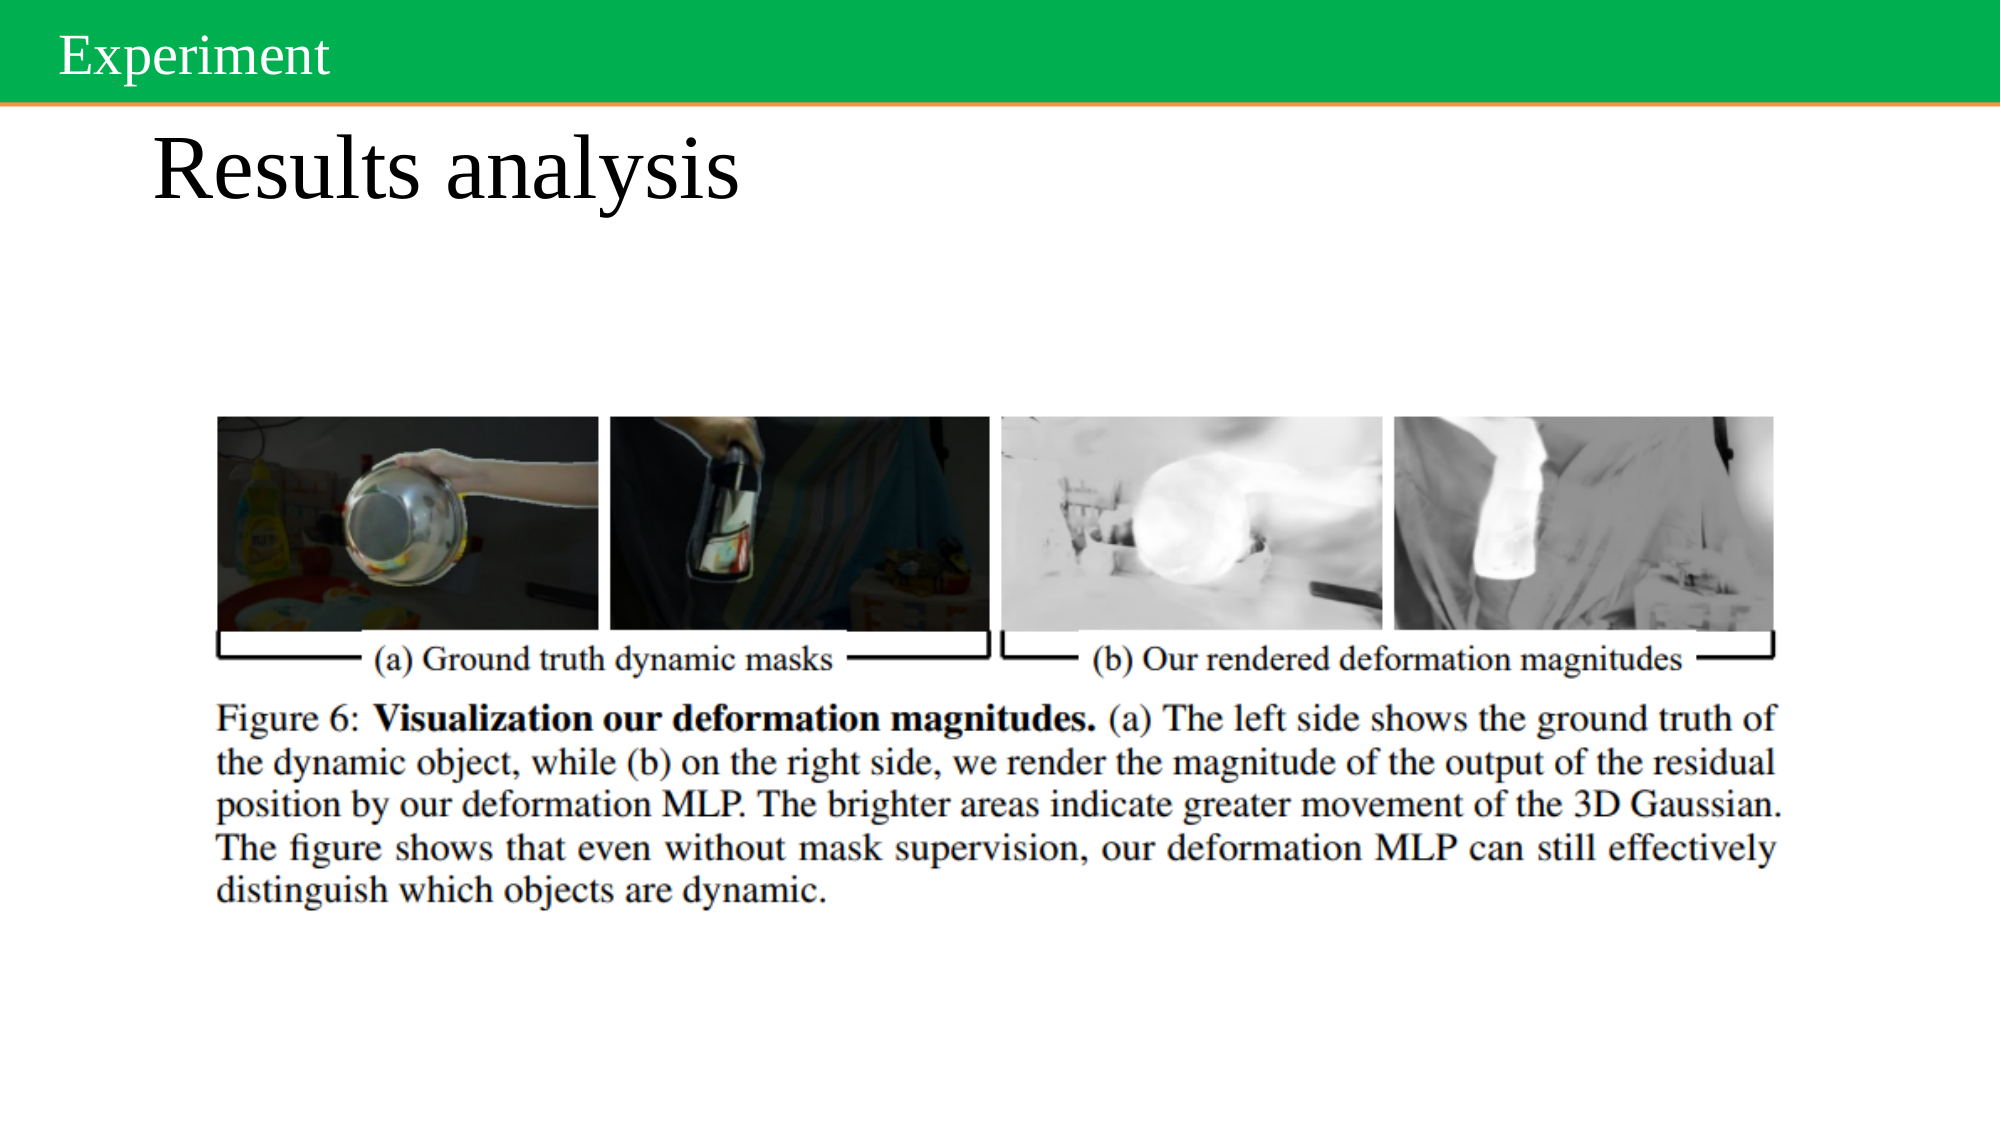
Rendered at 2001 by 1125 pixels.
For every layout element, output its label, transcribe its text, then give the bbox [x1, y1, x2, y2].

picture [164, 379, 1836, 941]
text_box Experiment [0, 0, 2000, 103]
title Results analysis [137, 107, 1863, 278]
